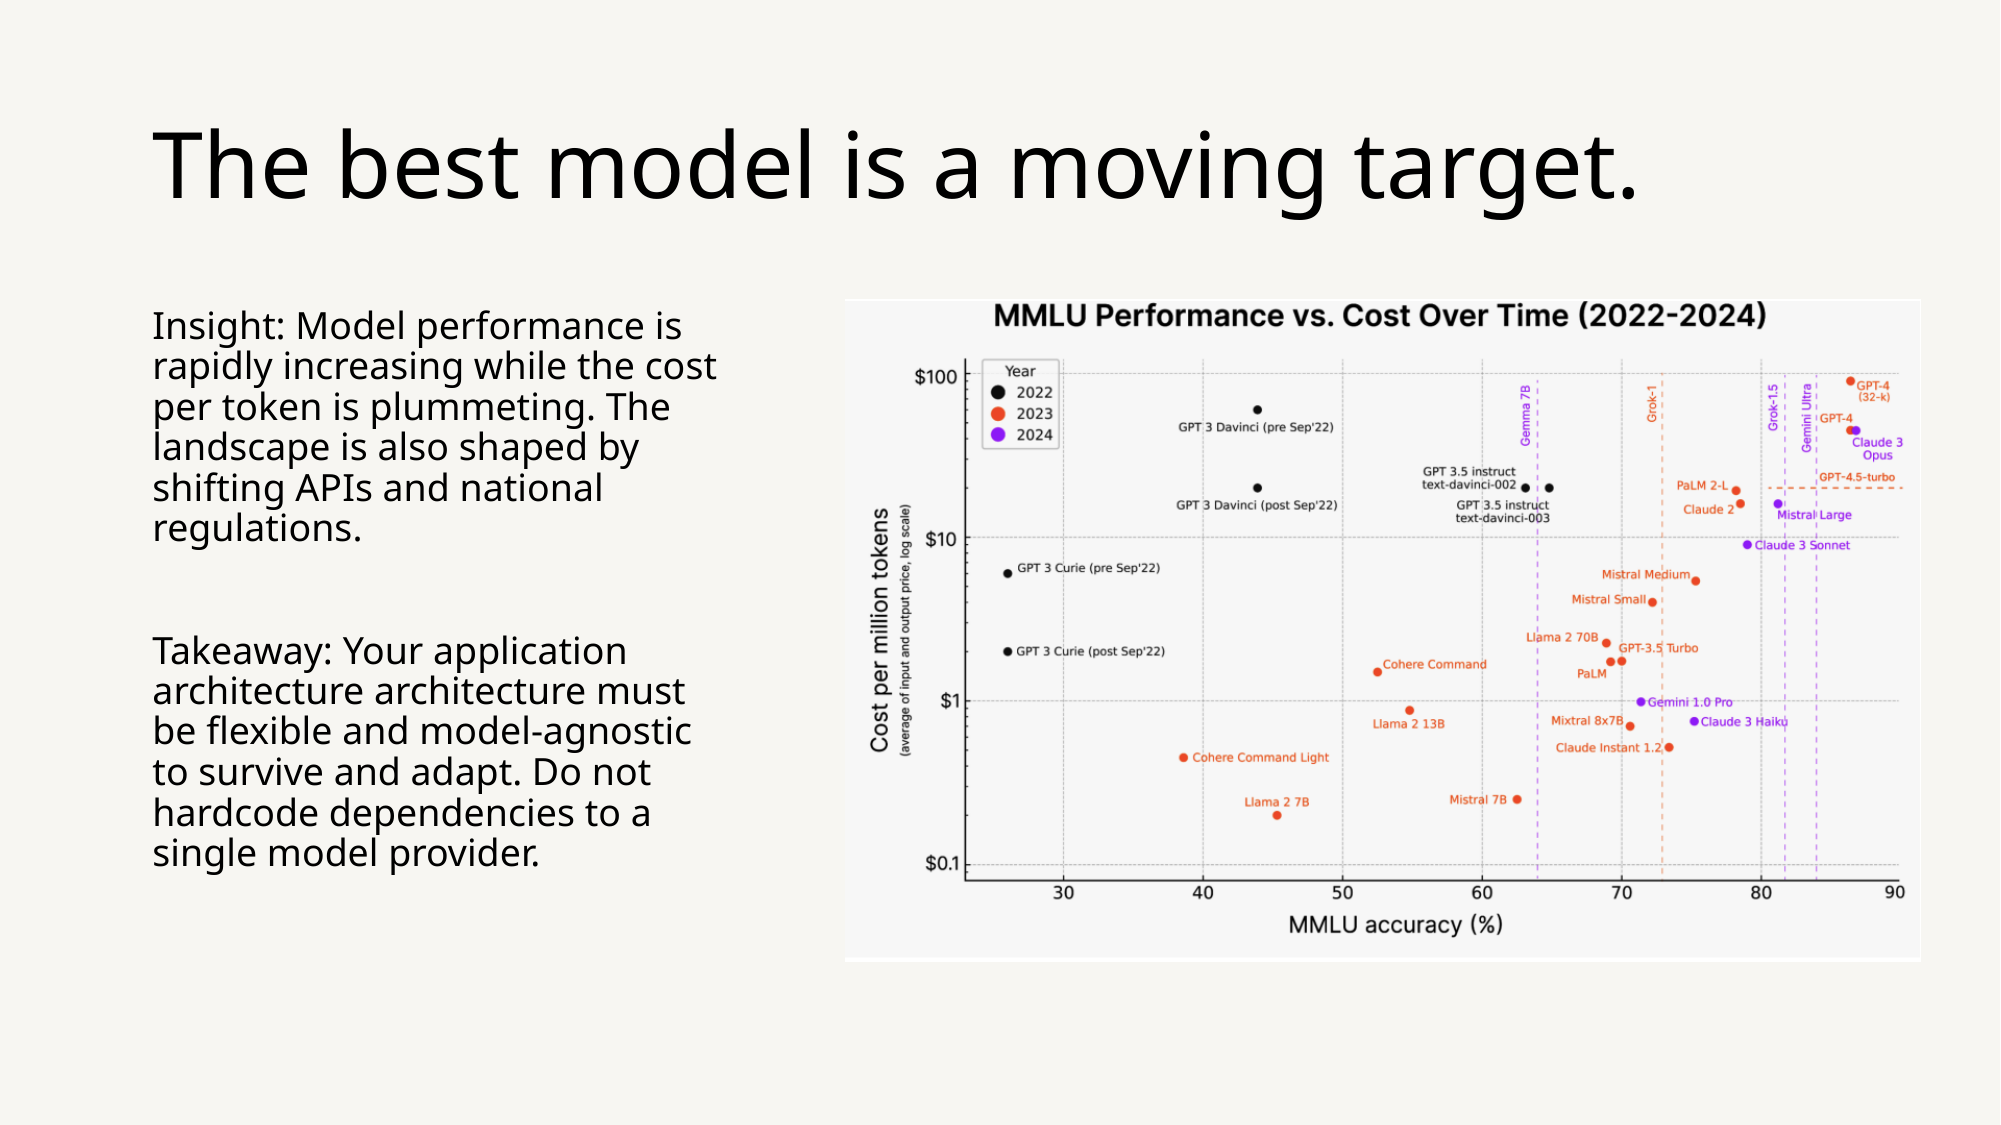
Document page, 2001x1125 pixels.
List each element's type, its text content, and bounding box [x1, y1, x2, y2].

picture [845, 298, 1922, 963]
title The best model is a moving target. [137, 59, 1863, 278]
list Insight: Model performance is rapidly increasing while the cost per token is plummeting. The landscape is also shaped by shifting APIs and national regulations. Takeaway: Your application architecture architecture must be flexible and model-agnostic to survive and adapt. Do not hardcode dependencies to a single model provider. [137, 299, 744, 1014]
